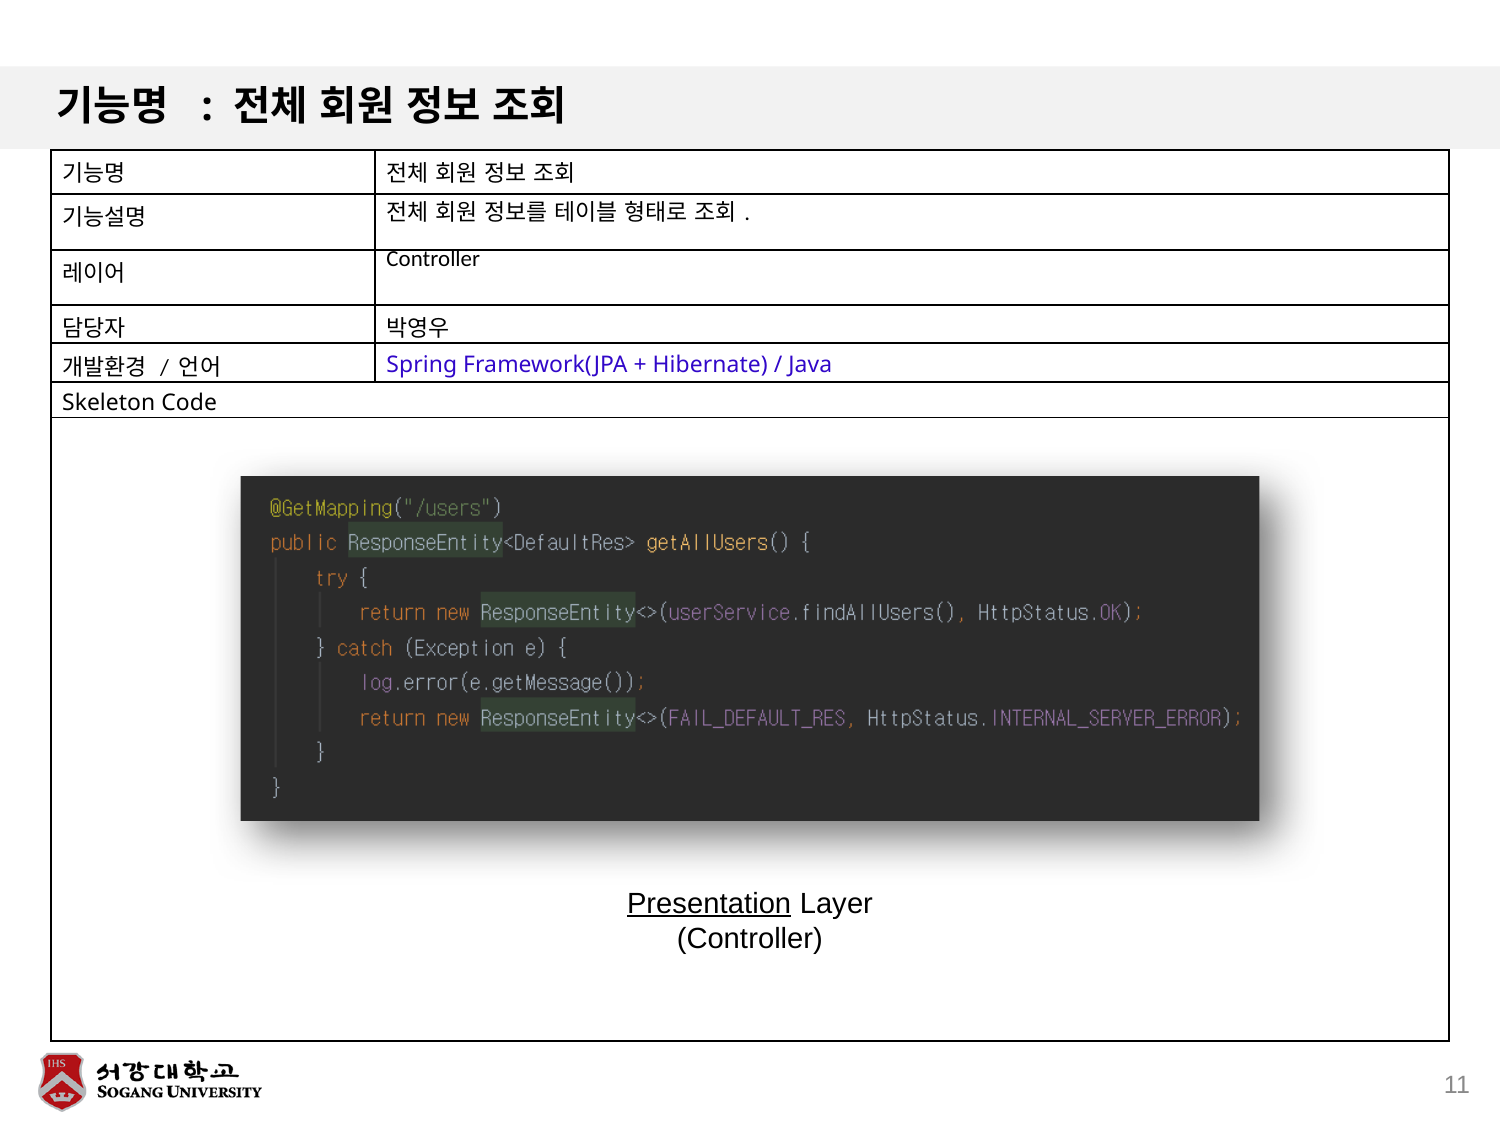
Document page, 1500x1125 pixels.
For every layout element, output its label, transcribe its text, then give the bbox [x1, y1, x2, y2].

table_header 전체 회원 정보 조회 [376, 151, 1448, 193]
table_header 기능명 [52, 151, 374, 193]
table_cell 담당자 [52, 306, 374, 342]
table_cell 개발환경 / 언어 [52, 344, 374, 381]
table_cell [52, 418, 1448, 1040]
picture [240, 476, 1260, 821]
table_cell Controller [376, 251, 1448, 304]
table_cell 레이어 [52, 251, 374, 304]
table_cell Skeleton Code [52, 383, 1448, 417]
title 기능명 : 전체 회원 정보 조회 [41, 64, 1459, 149]
table_cell 전체 회원 정보를 테이블 형태로 조회. [376, 195, 1448, 249]
table_cell Spring Framework(JPA + Hibernate) / Java [376, 344, 1448, 381]
table_cell 박영우 [376, 306, 1448, 342]
picture [0, 1031, 294, 1125]
text_box Presentation Layer (Controller) [462, 877, 1038, 962]
table_cell 기능설명 [52, 195, 374, 249]
slide_number 11 [1147, 1053, 1485, 1114]
